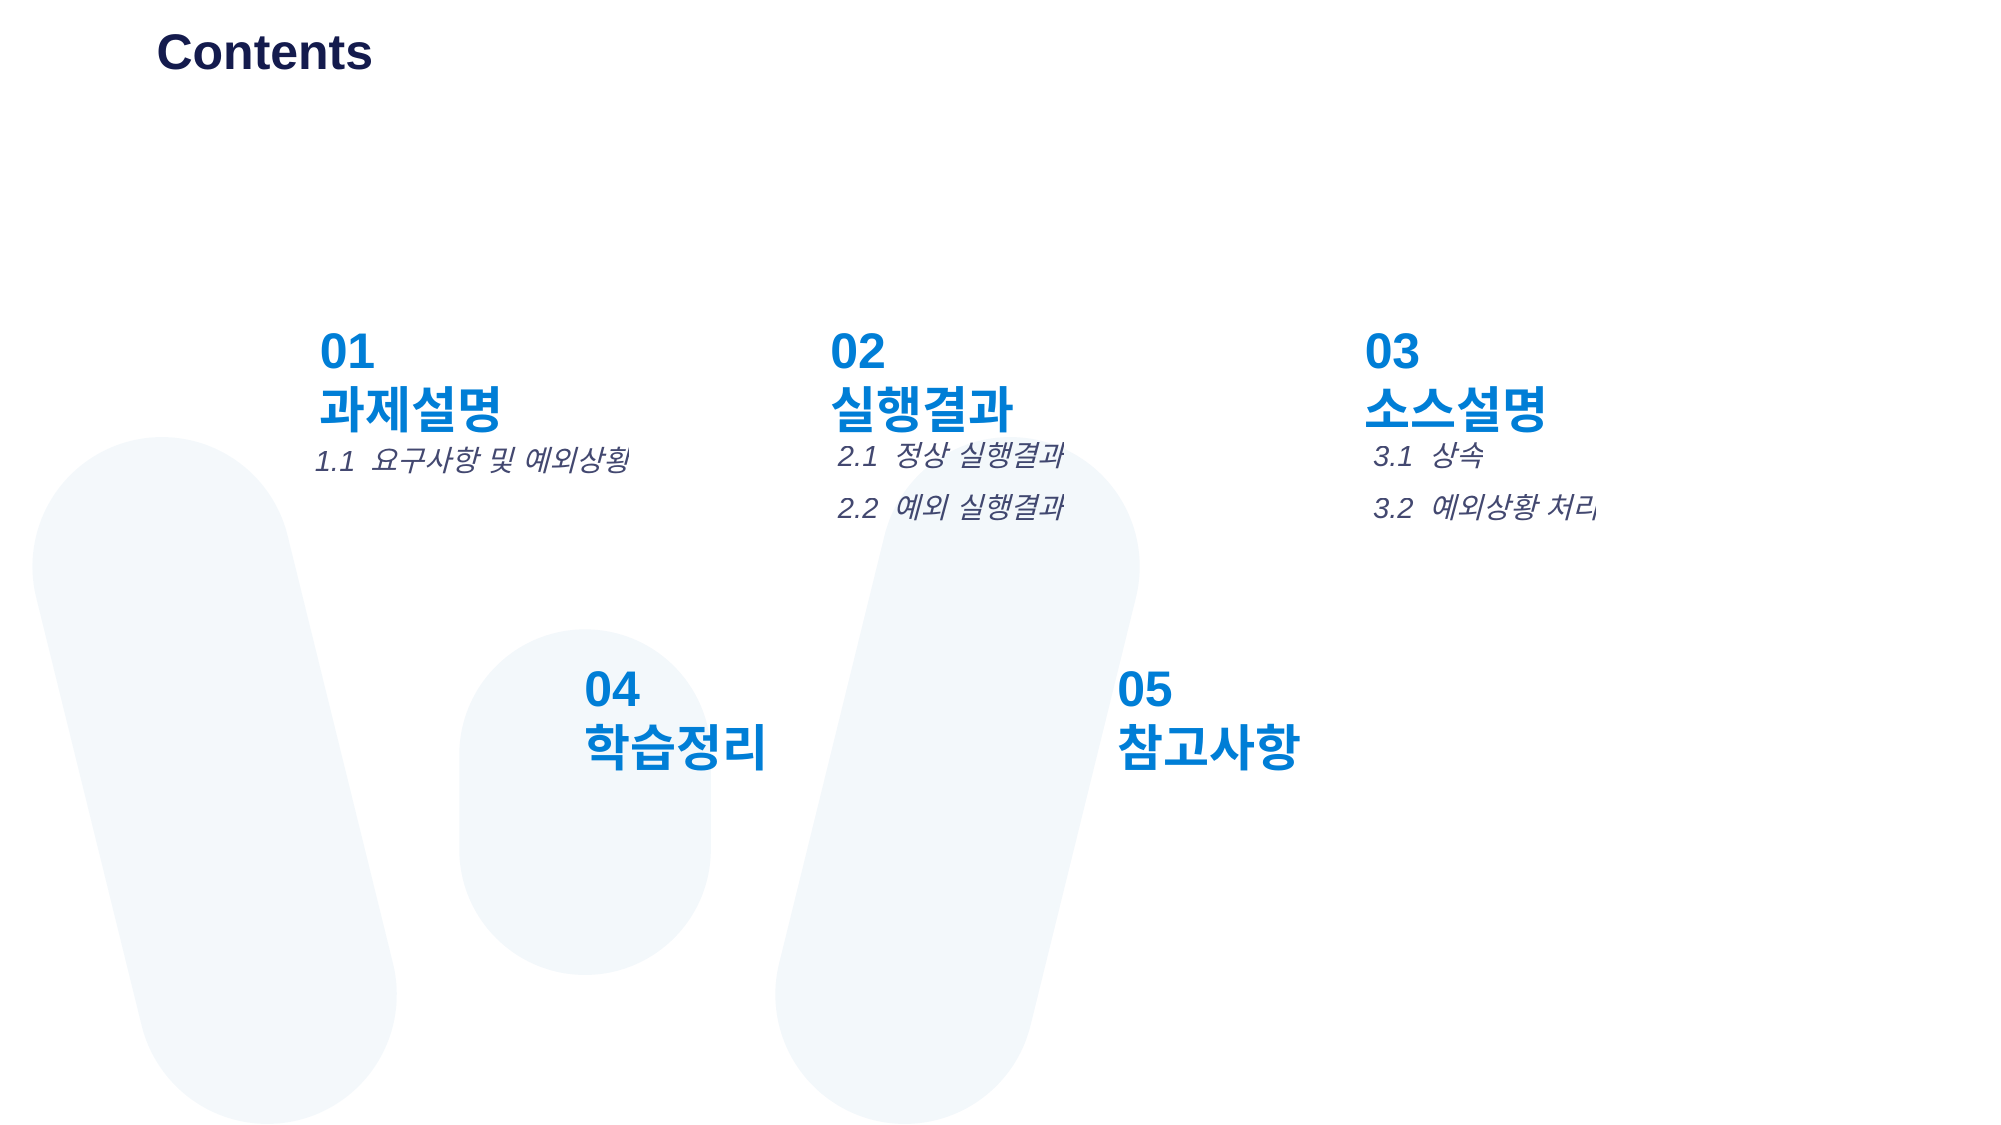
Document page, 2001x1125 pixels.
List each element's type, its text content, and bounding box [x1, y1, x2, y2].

text_box Contents [141, 11, 1953, 88]
text_box 04 학습정리 [570, 677, 865, 755]
text_box 05 참고사항 [1102, 677, 1397, 755]
text_box 2.1 정상 실행결과 2.2 예외 실행결과 [826, 436, 1076, 531]
text_box 01 과제설명 [305, 339, 600, 418]
text_box 02 실행결과 [816, 339, 1111, 418]
text_box 3.1 상속 3.2 예외상황 처리 [1361, 436, 1611, 531]
text_box 03 소스설명 [1350, 339, 1645, 418]
text_box 1.1 요구사항 및 예외상황 [303, 440, 662, 484]
